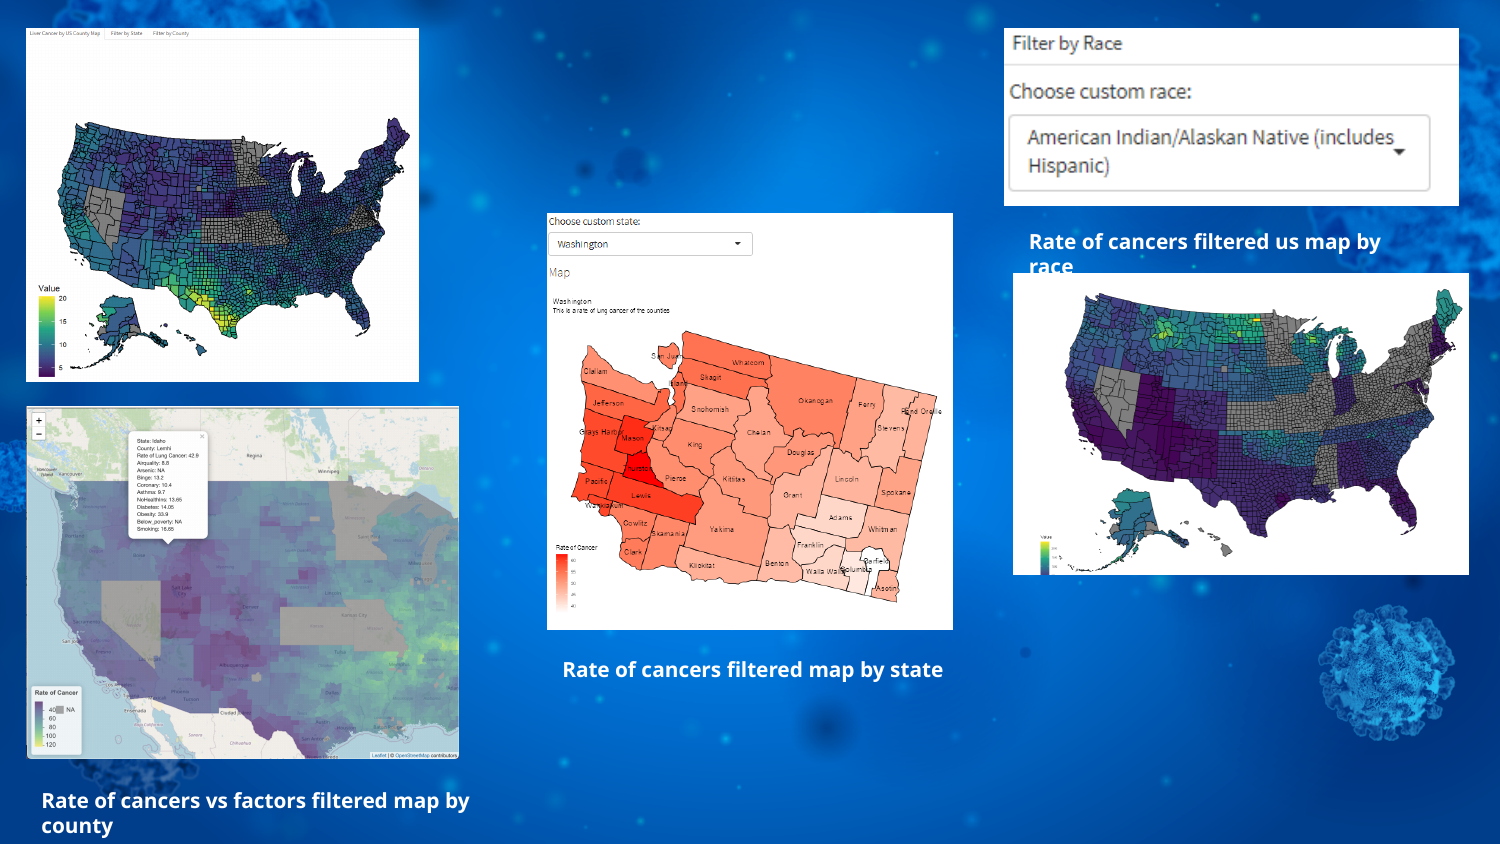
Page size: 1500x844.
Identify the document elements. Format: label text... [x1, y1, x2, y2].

text_box Rate of cancers vs factors filtered map by county [26, 773, 534, 825]
text_box Rate of cancers filtered map by state [547, 641, 963, 693]
text_box Rate of cancers filtered us map by race [1013, 215, 1430, 266]
picture [0, 0, 1500, 844]
